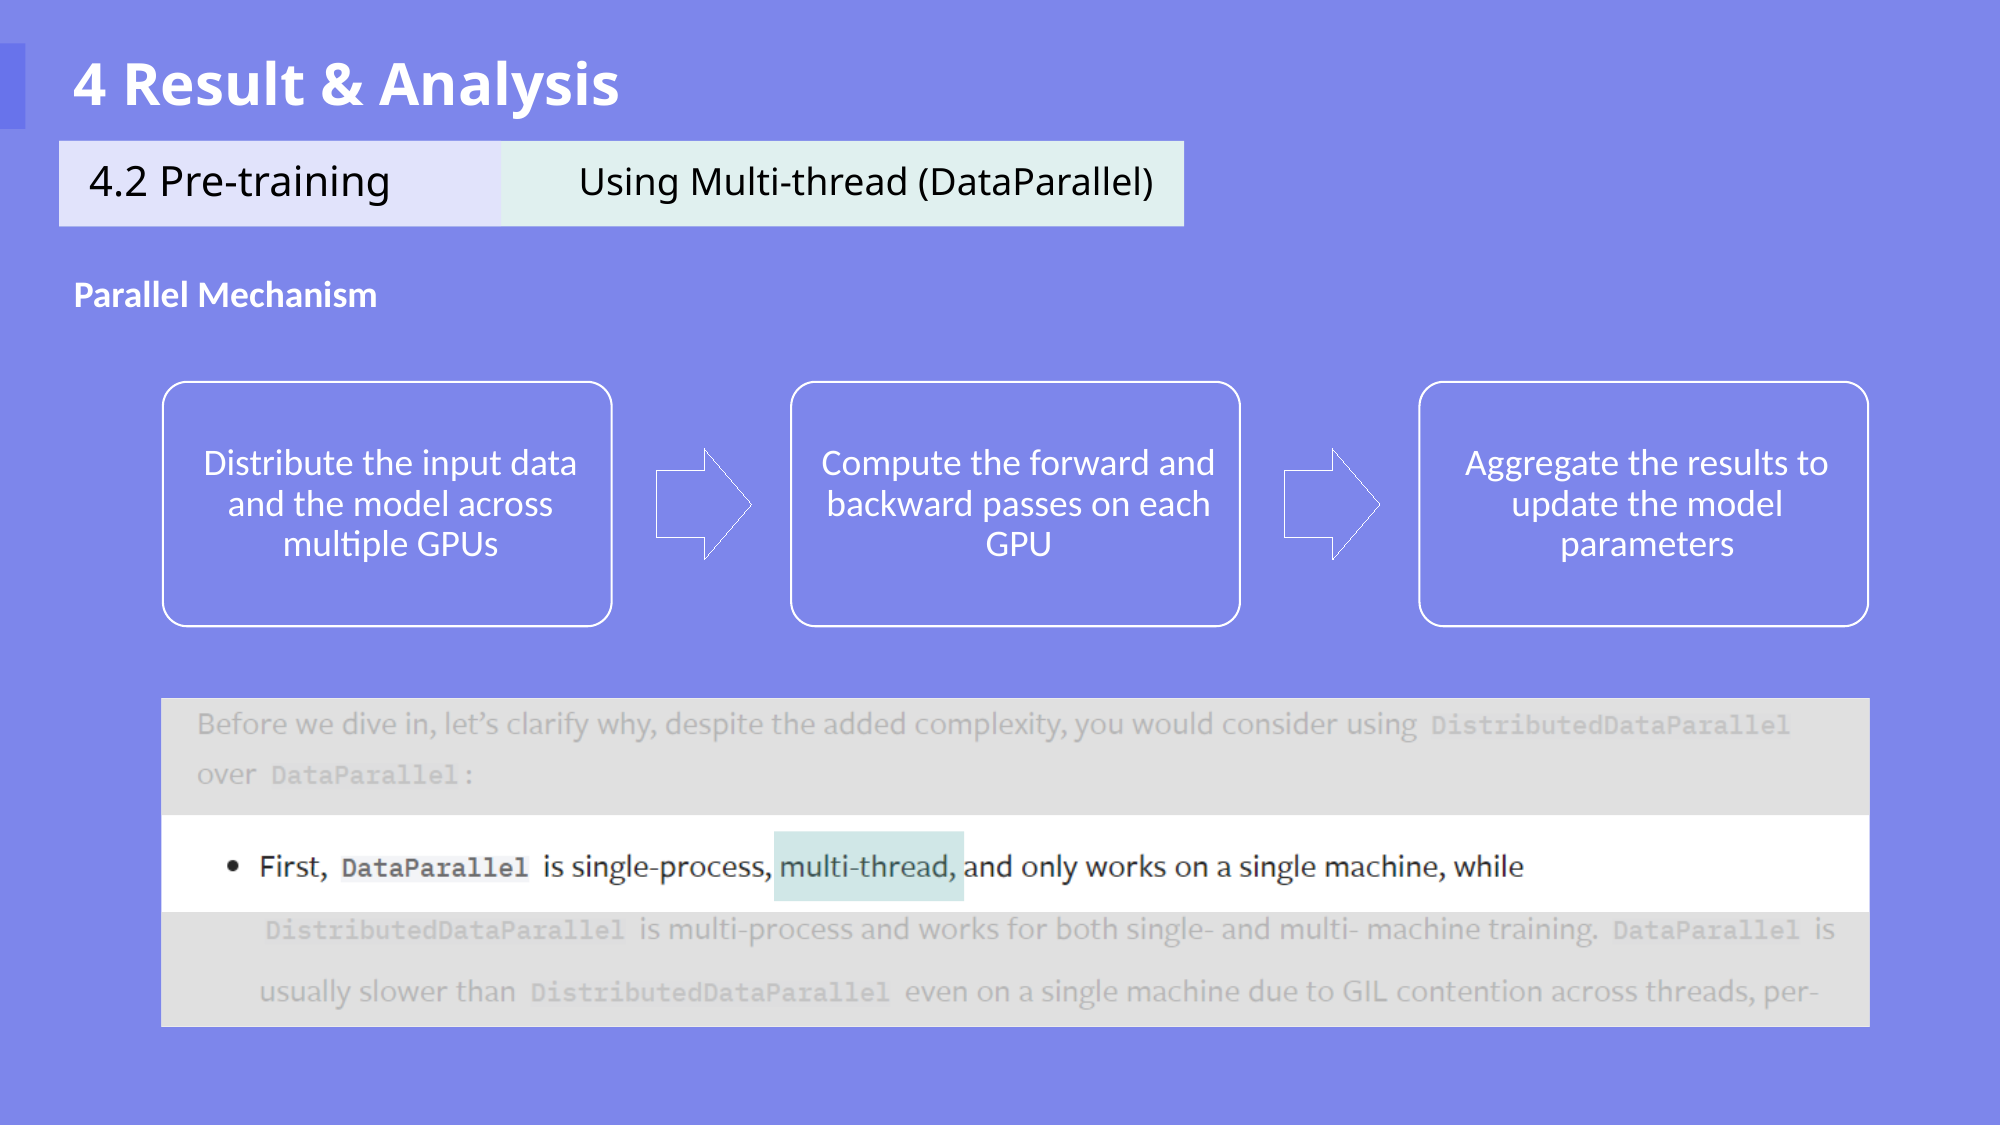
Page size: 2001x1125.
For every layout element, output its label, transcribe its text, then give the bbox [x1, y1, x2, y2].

title 4 Result & Analysis [59, 43, 1144, 130]
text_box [161, 698, 1870, 1027]
list 4.2 Pre-training [59, 140, 502, 227]
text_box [161, 381, 1870, 627]
text_box Parallel Mechanism [59, 262, 461, 323]
list Using Multi-thread (DataParallel) [502, 140, 1185, 227]
